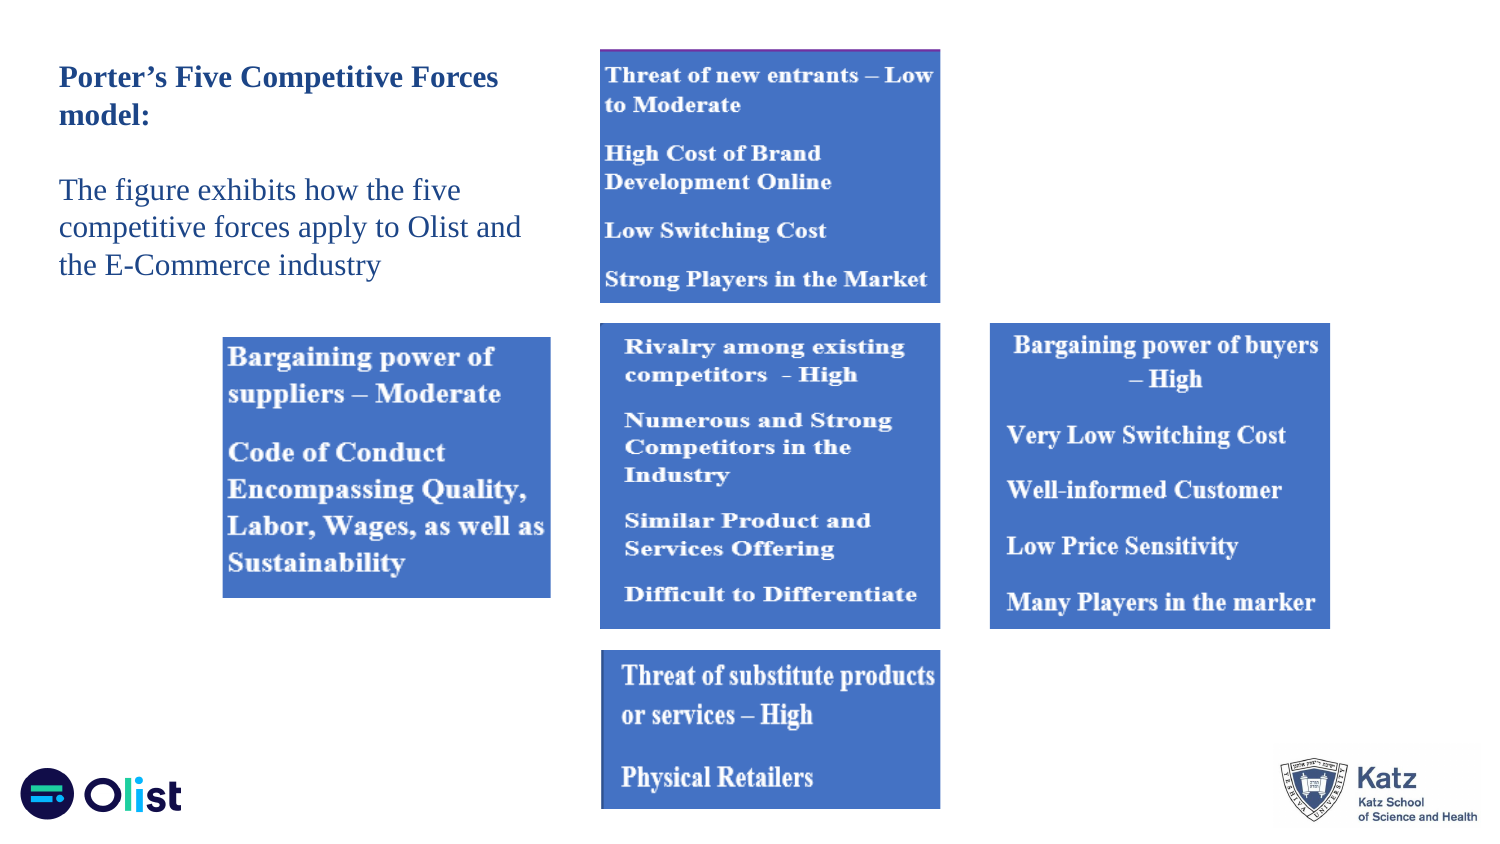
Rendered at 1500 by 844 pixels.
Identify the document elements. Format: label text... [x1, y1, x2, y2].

picture [222, 336, 551, 598]
picture [1273, 742, 1481, 828]
picture [599, 323, 941, 629]
text_box Porter’s Five Competitive Forces model: The figure exhibits how the five competitive forces apply to Olist and the E-Commerce industry [43, 41, 564, 297]
picture [599, 650, 941, 809]
picture [989, 323, 1331, 629]
picture [599, 41, 941, 303]
picture [17, 761, 186, 828]
